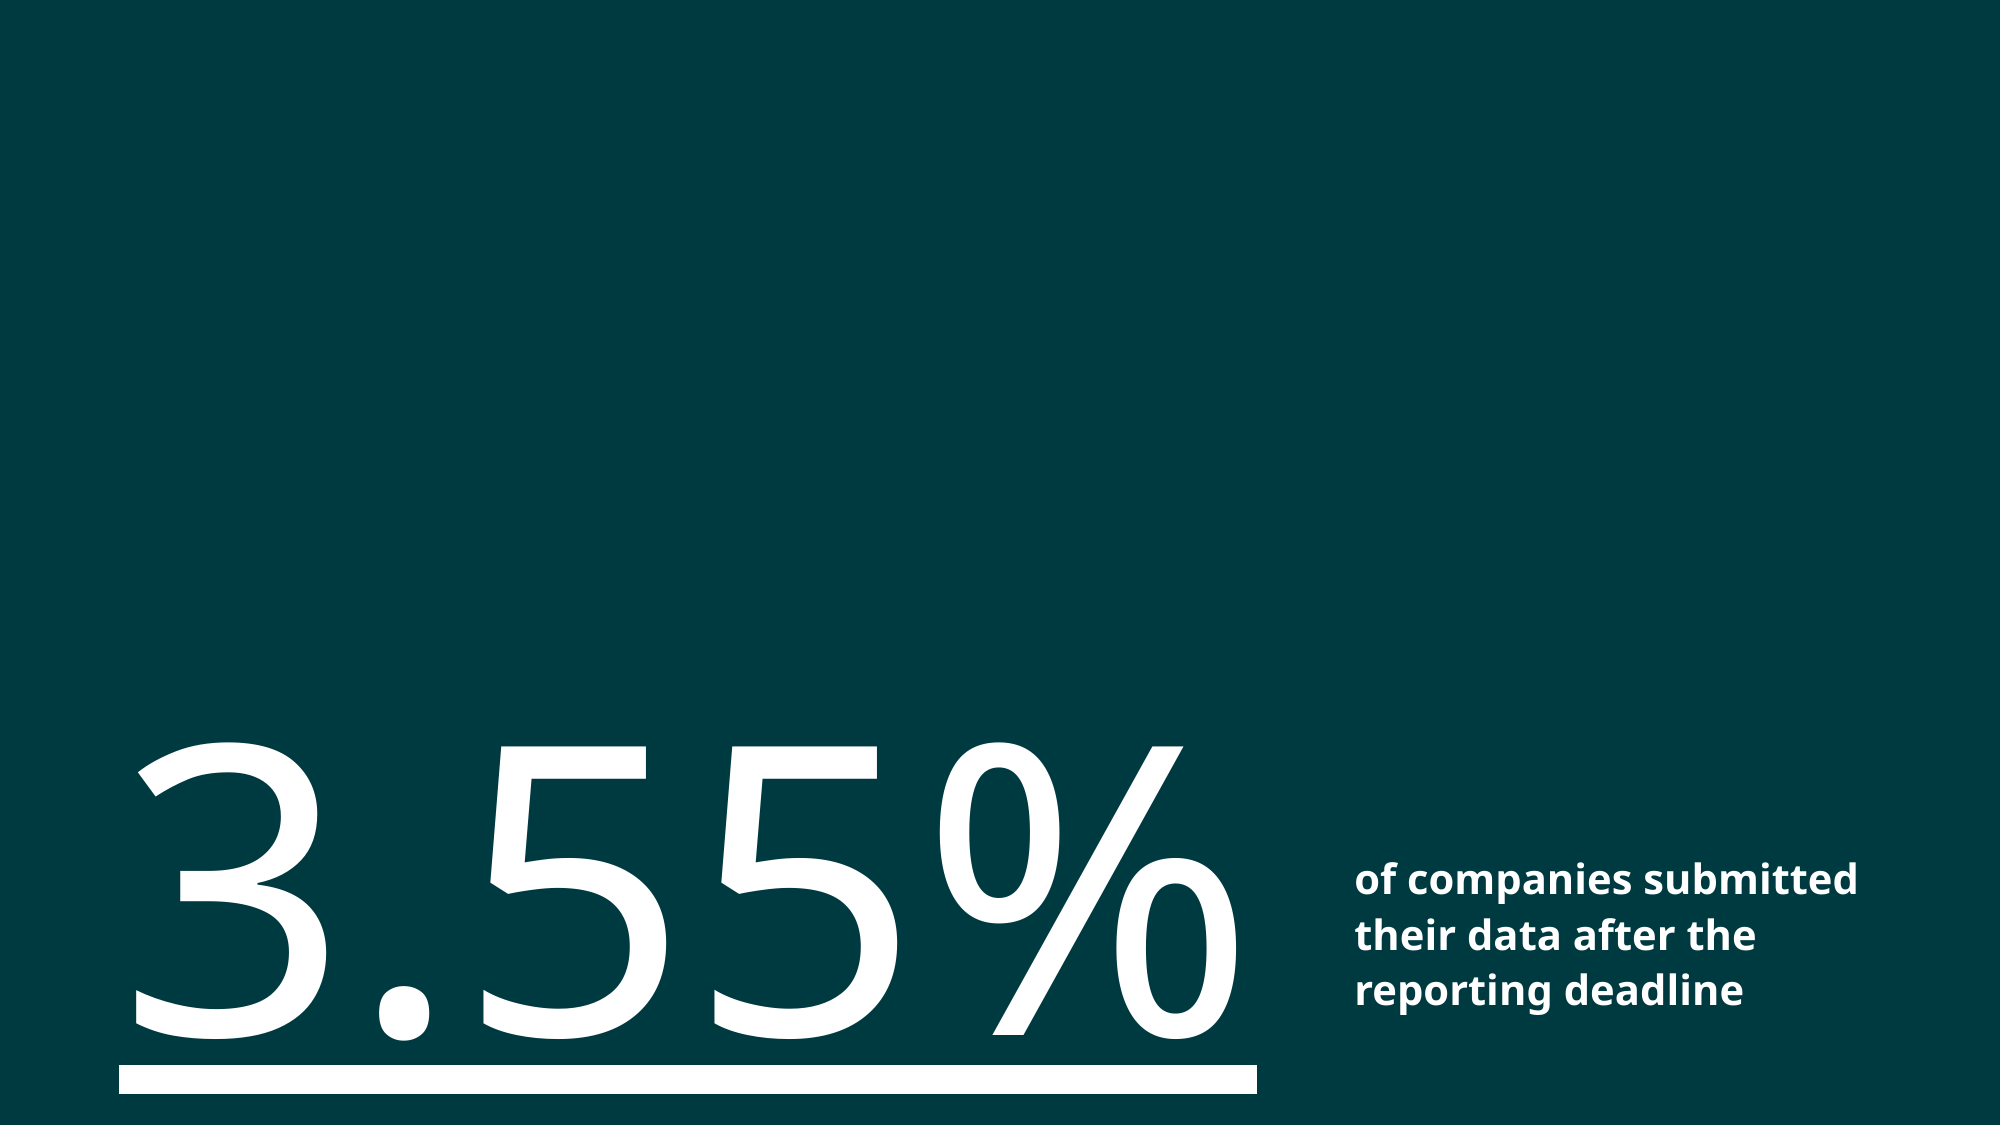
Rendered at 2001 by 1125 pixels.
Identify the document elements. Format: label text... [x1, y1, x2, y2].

title of companies submitted their data after the reporting deadline [1339, 164, 1896, 1021]
list 3.55% [103, 170, 1276, 1125]
